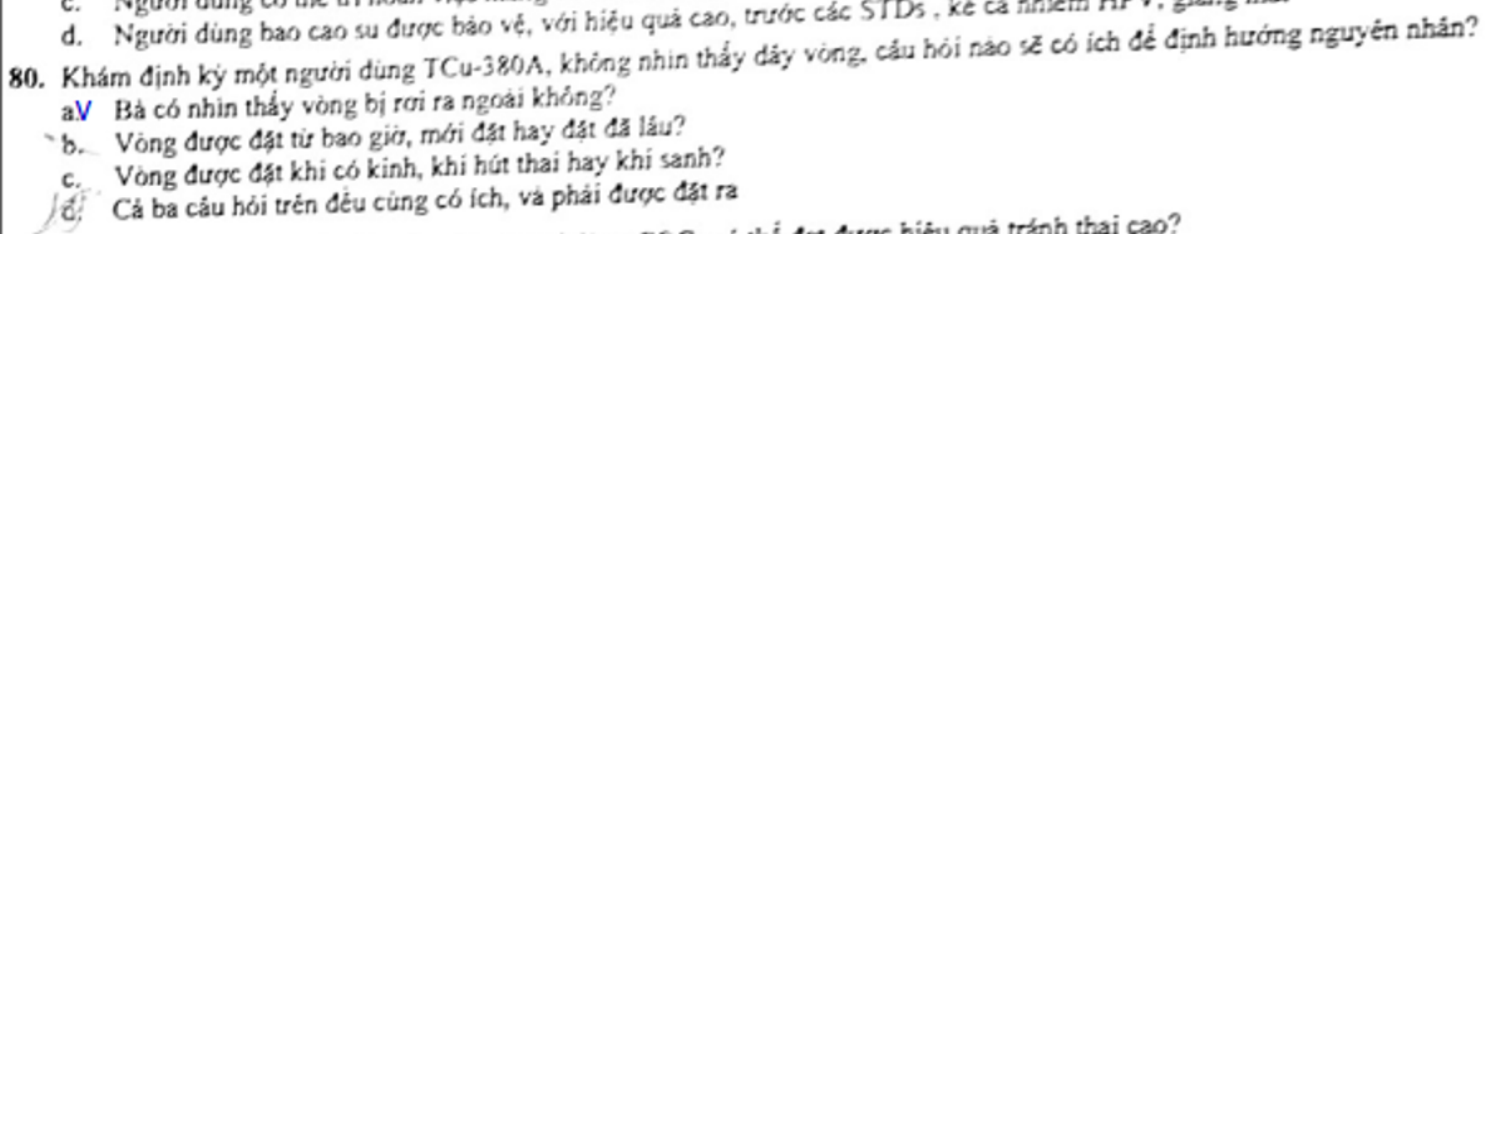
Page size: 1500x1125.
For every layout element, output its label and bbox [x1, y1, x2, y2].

picture [0, 0, 1500, 234]
